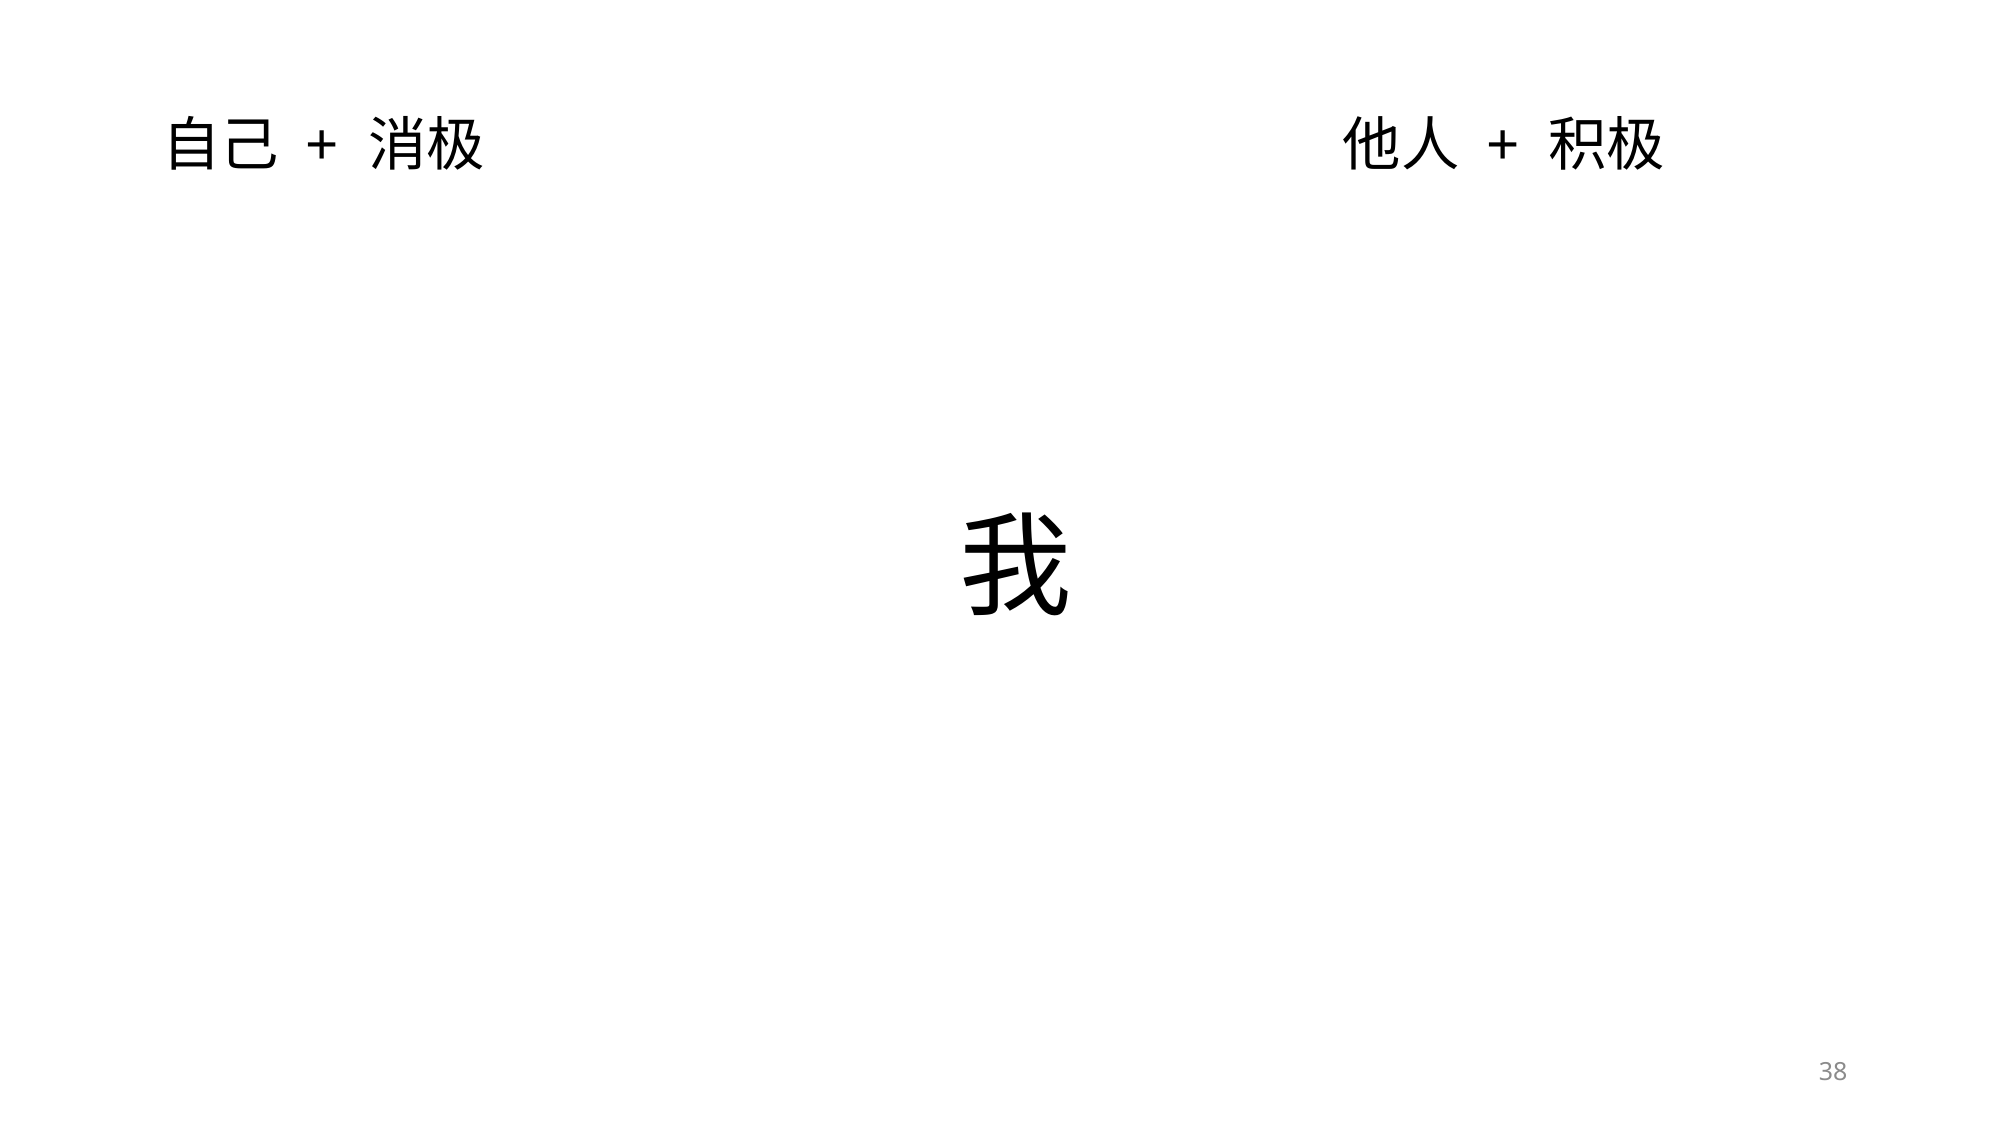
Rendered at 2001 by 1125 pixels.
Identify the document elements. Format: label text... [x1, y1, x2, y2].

list 自己 + 消极 他人 + 积极 [147, 107, 1873, 1086]
text_box 我 [721, 486, 1312, 637]
slide_number 38 [1412, 1042, 1863, 1103]
